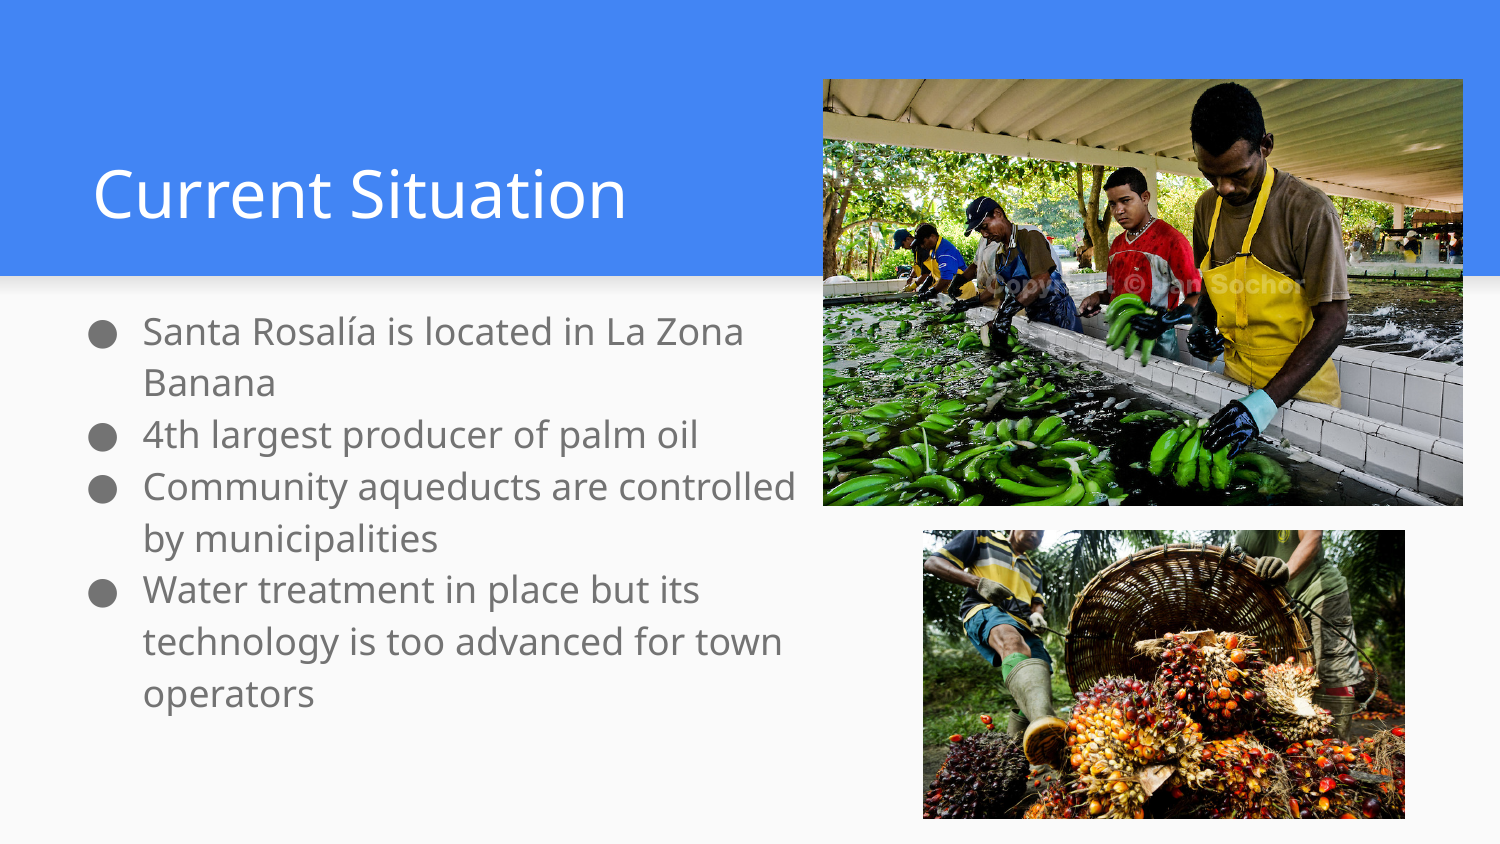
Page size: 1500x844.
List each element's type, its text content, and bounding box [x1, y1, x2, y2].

title Current Situation [77, 121, 818, 248]
list Santa Rosalía is located in La Zona Banana 4th largest producer of palm oil Community aqueducts are controlled by municipalities Water treatment in place but its technology is too advanced for town operators [52, 285, 813, 752]
picture [923, 530, 1405, 819]
picture [823, 79, 1463, 506]
